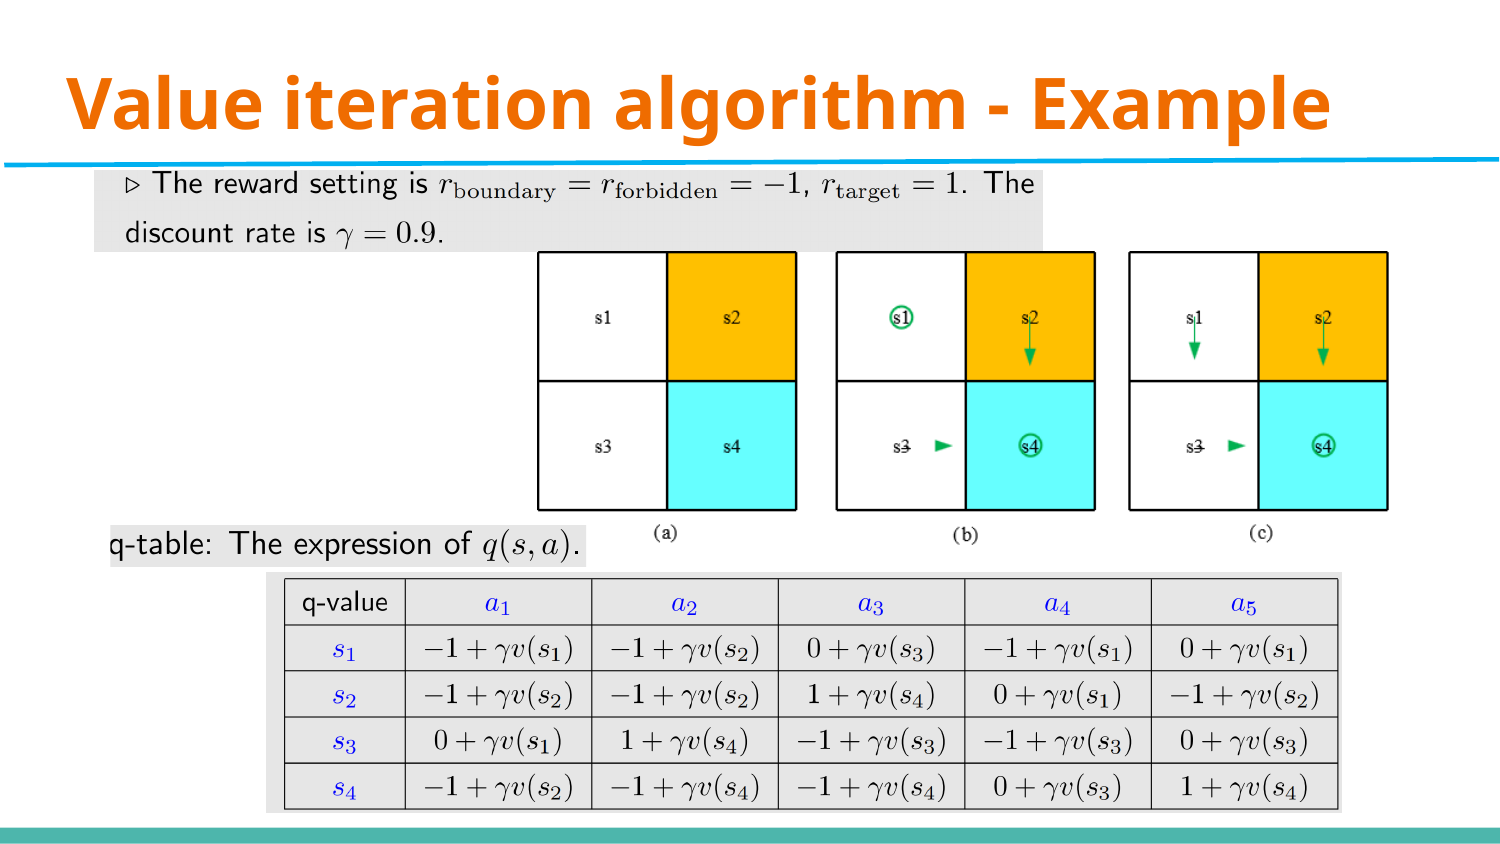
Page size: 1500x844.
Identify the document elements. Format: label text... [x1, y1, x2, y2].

title Value iteration algorithm - Example [51, 43, 1449, 157]
picture [93, 169, 1390, 567]
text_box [3, 159, 1500, 166]
picture [266, 572, 1342, 814]
